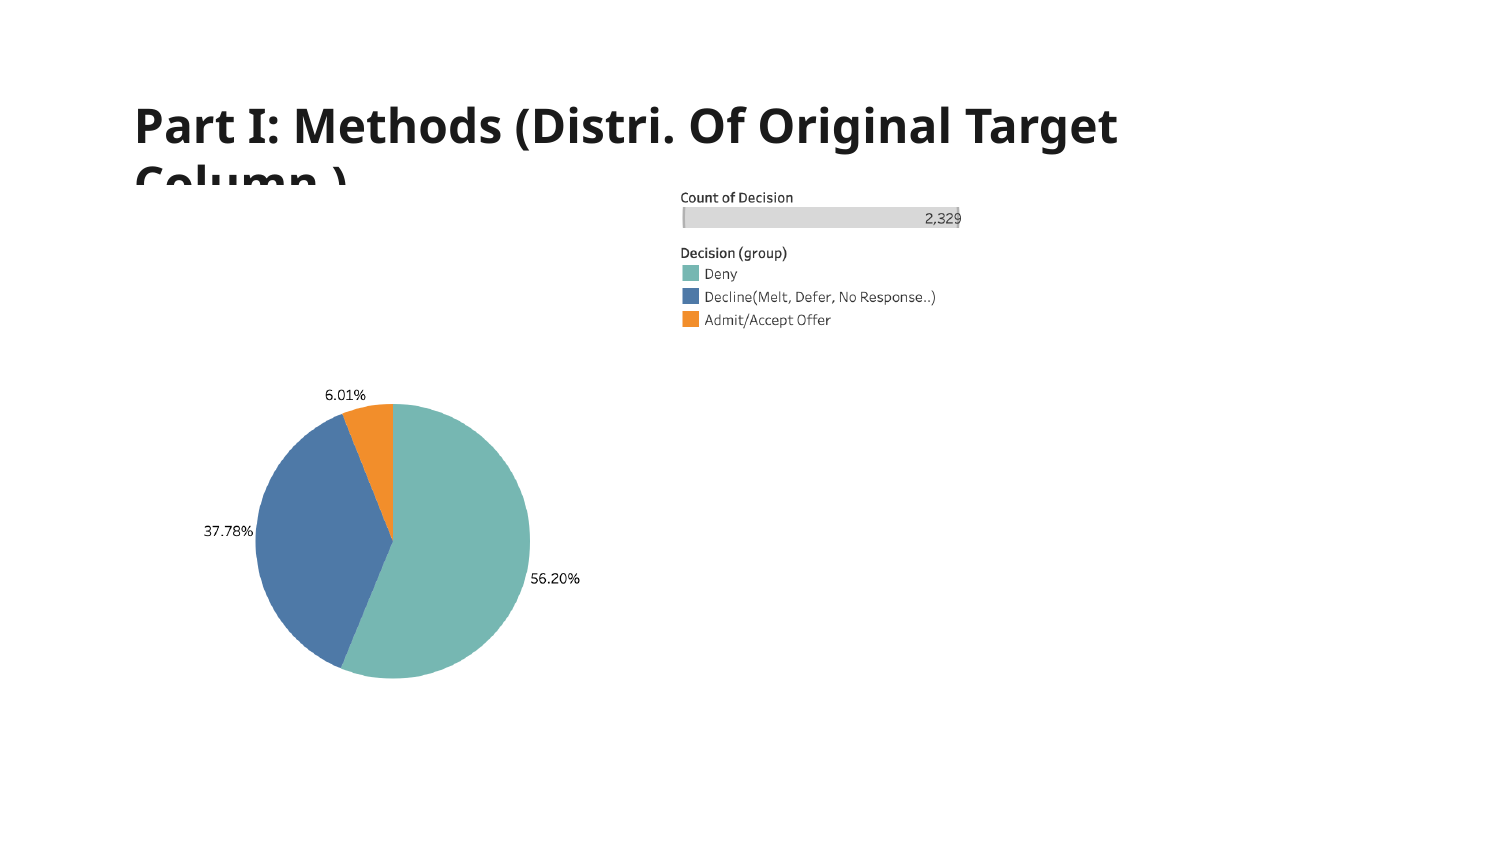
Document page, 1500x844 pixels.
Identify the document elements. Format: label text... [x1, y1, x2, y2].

text_box Part I: Methods (Distri. Of Original Target Column ) [118, 80, 1293, 226]
picture [118, 185, 966, 709]
